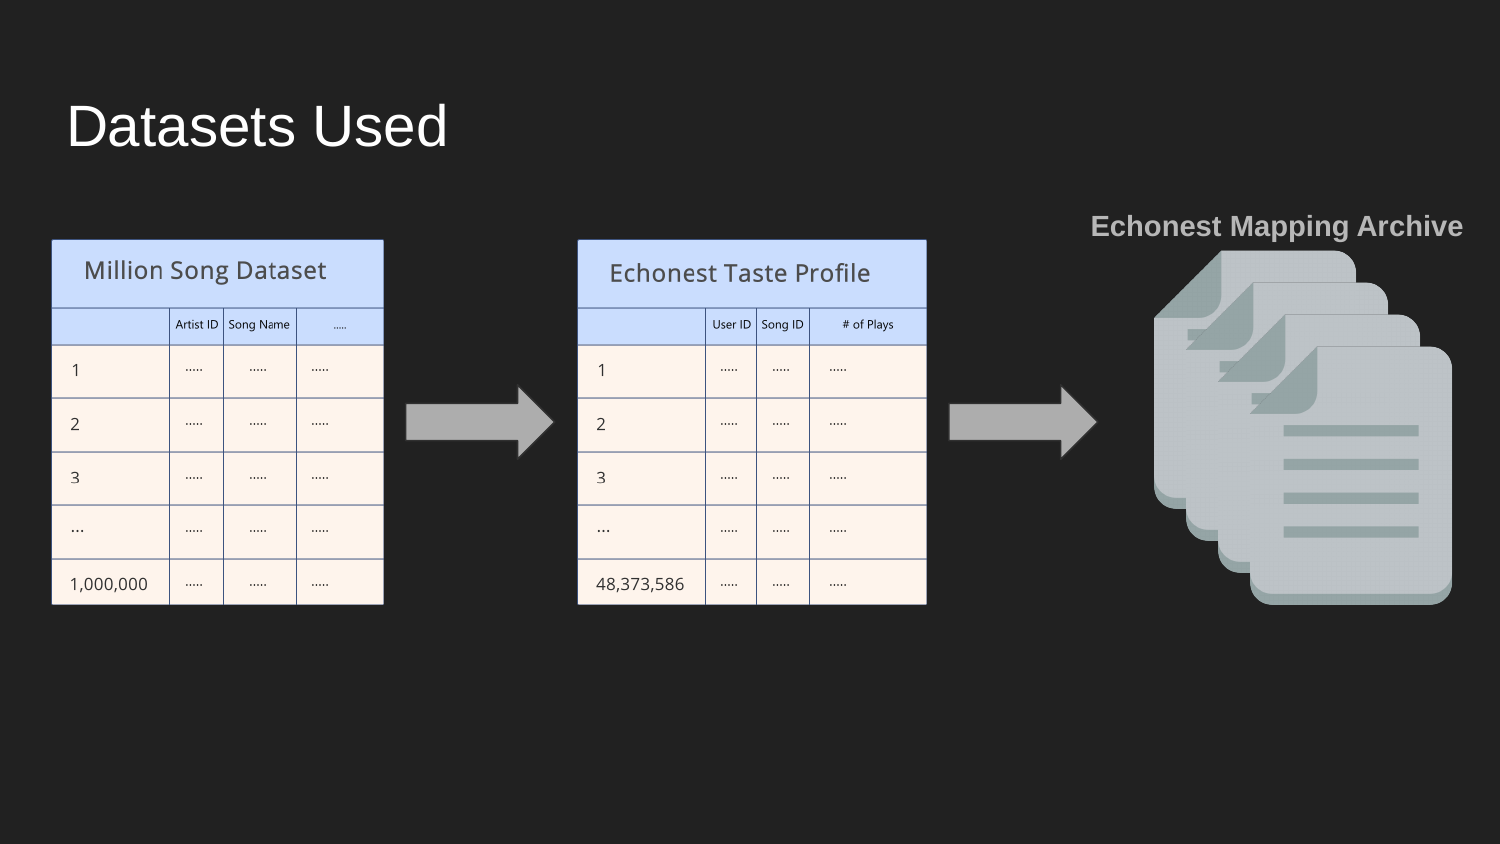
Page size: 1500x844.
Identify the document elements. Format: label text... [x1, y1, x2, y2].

text_box [948, 384, 1098, 460]
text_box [1120, 239, 1487, 606]
text_box Echonest Mapping Archive [1075, 191, 1500, 304]
title Datasets Used [51, 72, 1449, 167]
text_box [405, 384, 555, 460]
picture [577, 239, 927, 605]
picture [50, 239, 384, 605]
